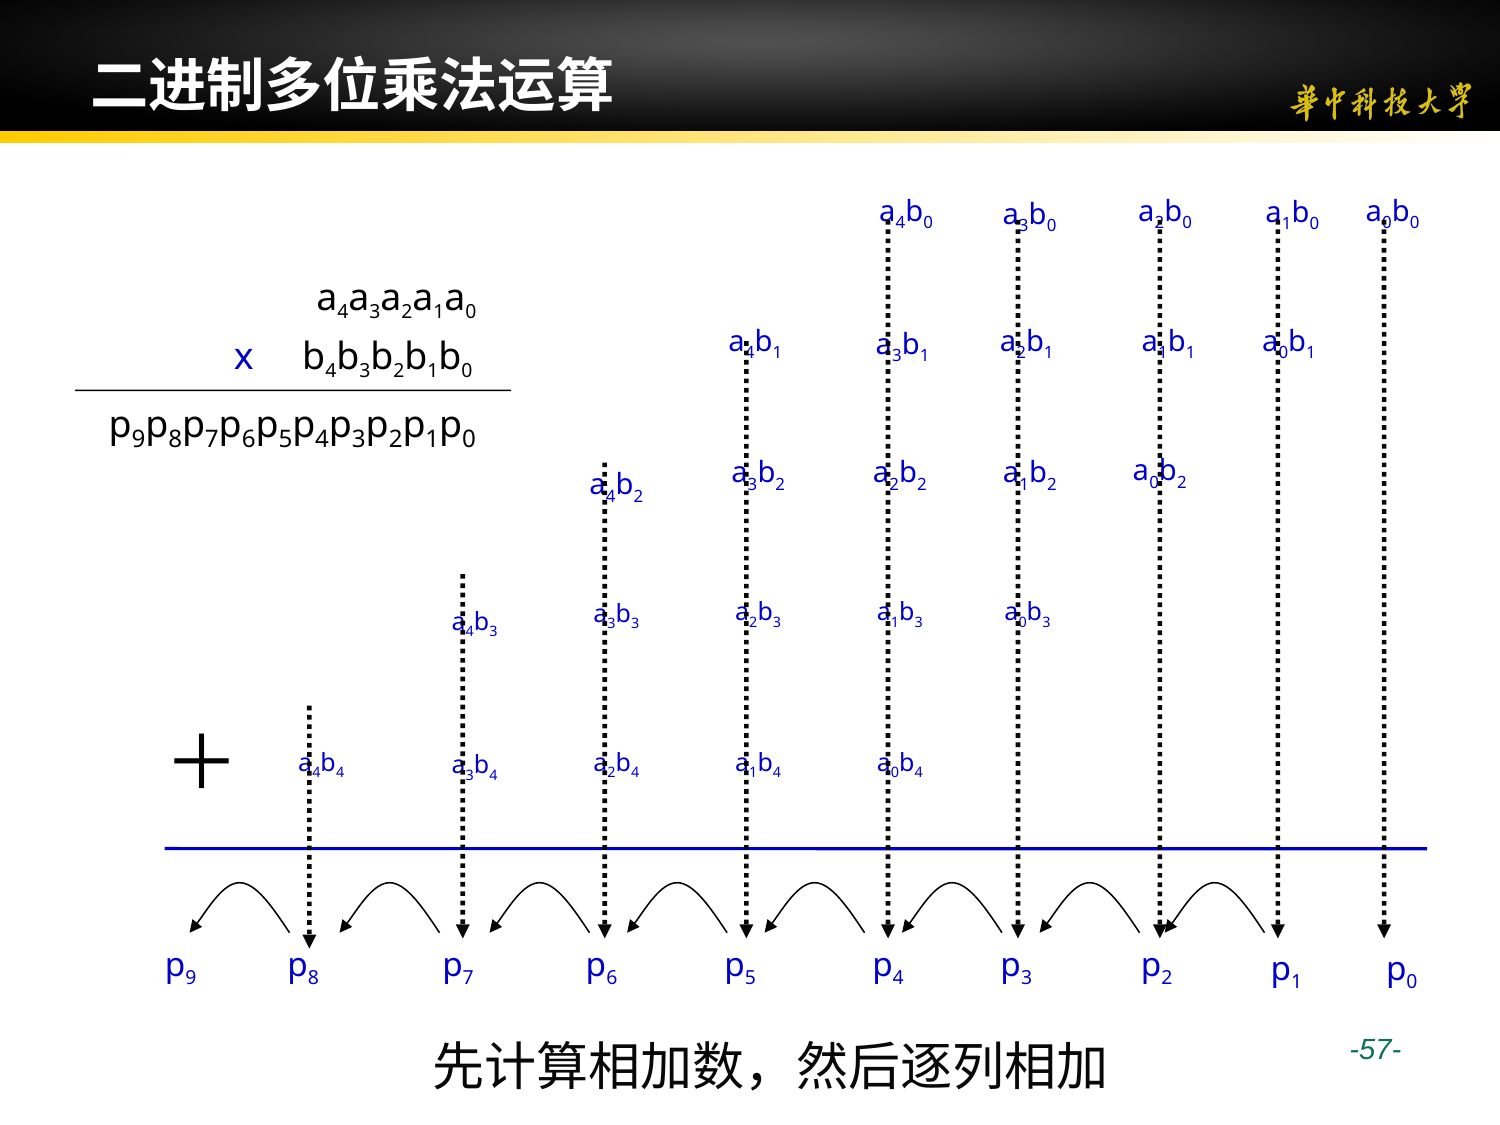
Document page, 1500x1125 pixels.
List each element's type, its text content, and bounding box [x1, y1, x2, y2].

text_box [902, 882, 1003, 933]
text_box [858, 184, 1440, 239]
text_box a4a3a2a1a0 [266, 265, 527, 324]
text_box p9p8p7p6p5p4p3p2p1p0 [41, 363, 527, 460]
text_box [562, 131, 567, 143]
text_box p3 [970, 936, 1054, 997]
title 二进制多位乘法运算 [74, 34, 1426, 131]
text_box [249, 935, 936, 992]
text_box [1011, 923, 1025, 939]
text_box [881, 923, 895, 934]
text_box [568, 443, 1208, 509]
text_box [1377, 923, 1391, 939]
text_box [704, 314, 1340, 369]
text_box [1164, 882, 1265, 933]
text_box p0 [1360, 939, 1444, 1001]
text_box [189, 882, 865, 933]
text_box [1271, 923, 1285, 939]
text_box [1039, 882, 1140, 933]
text_box p1 [1230, 939, 1325, 1001]
text_box p2 [1100, 936, 1195, 997]
text_box ＋ [102, 707, 303, 813]
picture [0, 0, 1500, 131]
slide_number -57- [1365, 1023, 1425, 1102]
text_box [427, 588, 1075, 644]
text_box p9 [127, 936, 234, 997]
text_box [1153, 923, 1165, 939]
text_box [273, 739, 948, 787]
text_box 先计算相加数，然后逐列相加 [176, 1020, 1365, 1103]
text_box x b4b3b2b1b0 [147, 324, 550, 389]
text_box [738, 131, 744, 143]
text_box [650, 131, 655, 143]
